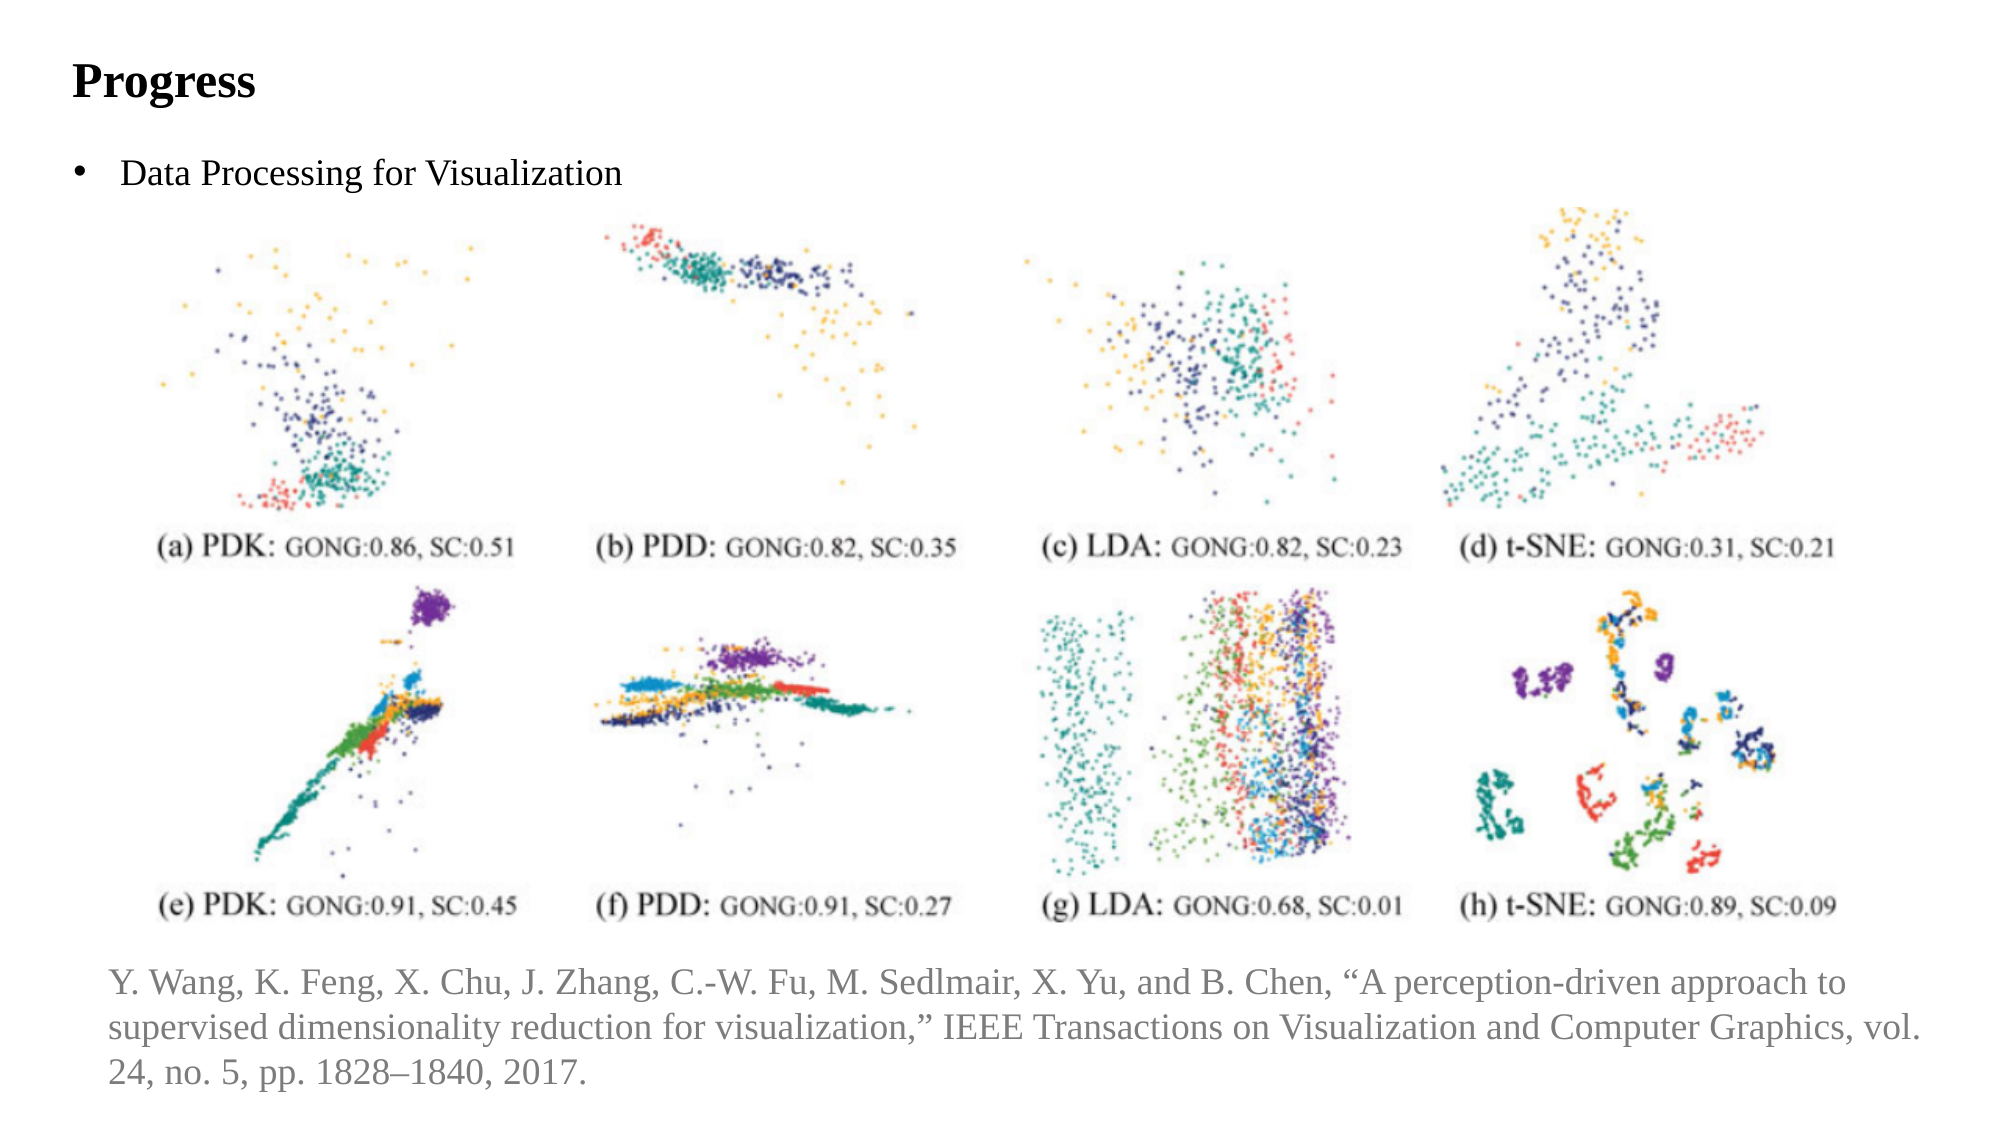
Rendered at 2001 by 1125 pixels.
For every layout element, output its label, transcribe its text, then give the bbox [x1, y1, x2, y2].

text_box Progress [57, 40, 272, 116]
text_box Y. Wang, K. Feng, X. Chu, J. Zhang, C.-W. Fu, M. Sedlmair, X. Yu, and B. Chen, “A perception-driven approach to supervised dimensionality reduction for visualization,” IEEE Transactions on Visualization and Computer Graphics, vol. 24, no. 5, pp. 1828–1840, 2017. [93, 949, 1964, 1099]
picture [151, 207, 1849, 932]
text_box Data Processing for Visualization [58, 140, 639, 336]
